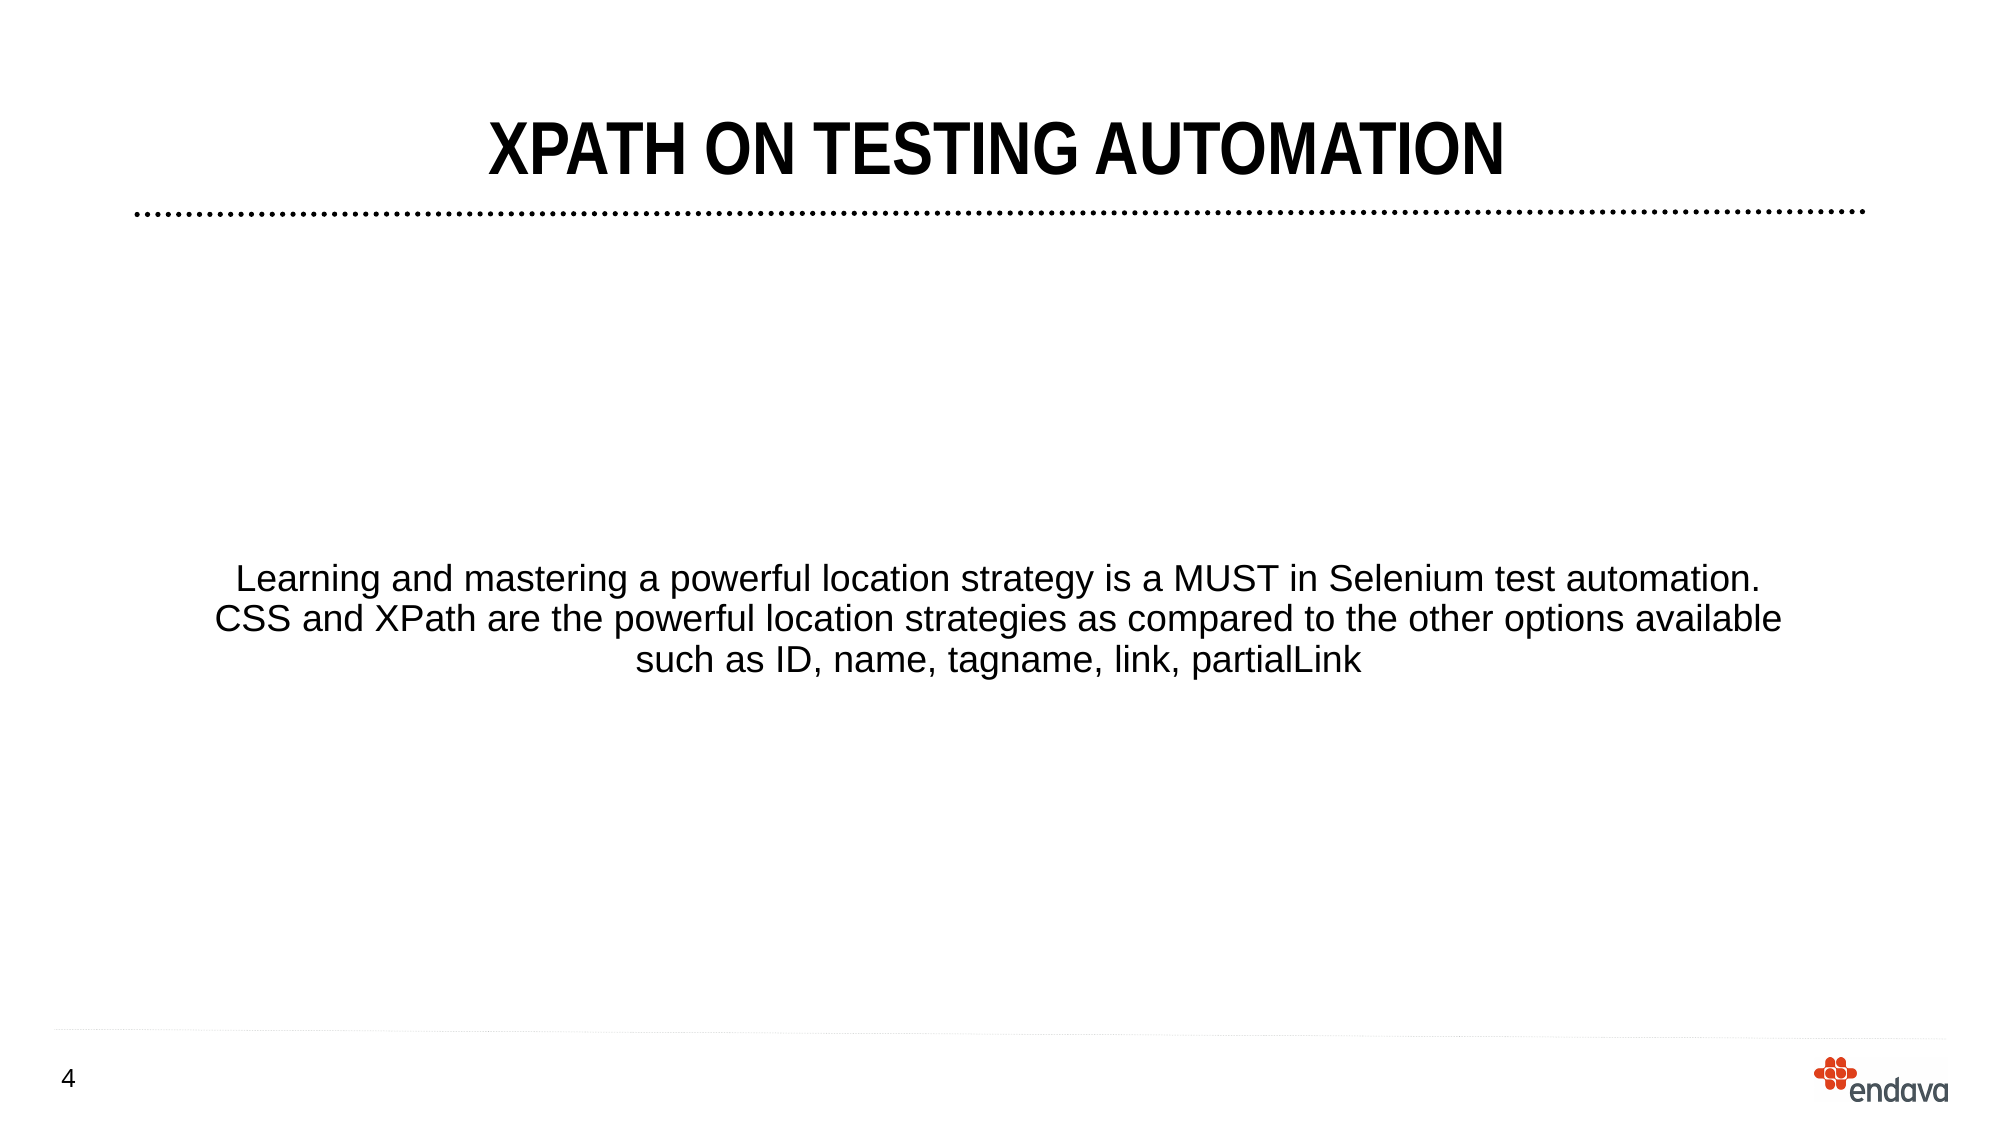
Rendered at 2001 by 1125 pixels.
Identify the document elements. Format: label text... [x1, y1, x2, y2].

list Learning and mastering a powerful location strategy is a MUST in Selenium test automation. CSS and XPath are the powerful location strategies as compared to the other options available such as ID, name, tagname, link, partialLink [199, 551, 1813, 749]
title Xpath on testing automation [198, 26, 1812, 195]
picture [1814, 1057, 1948, 1102]
